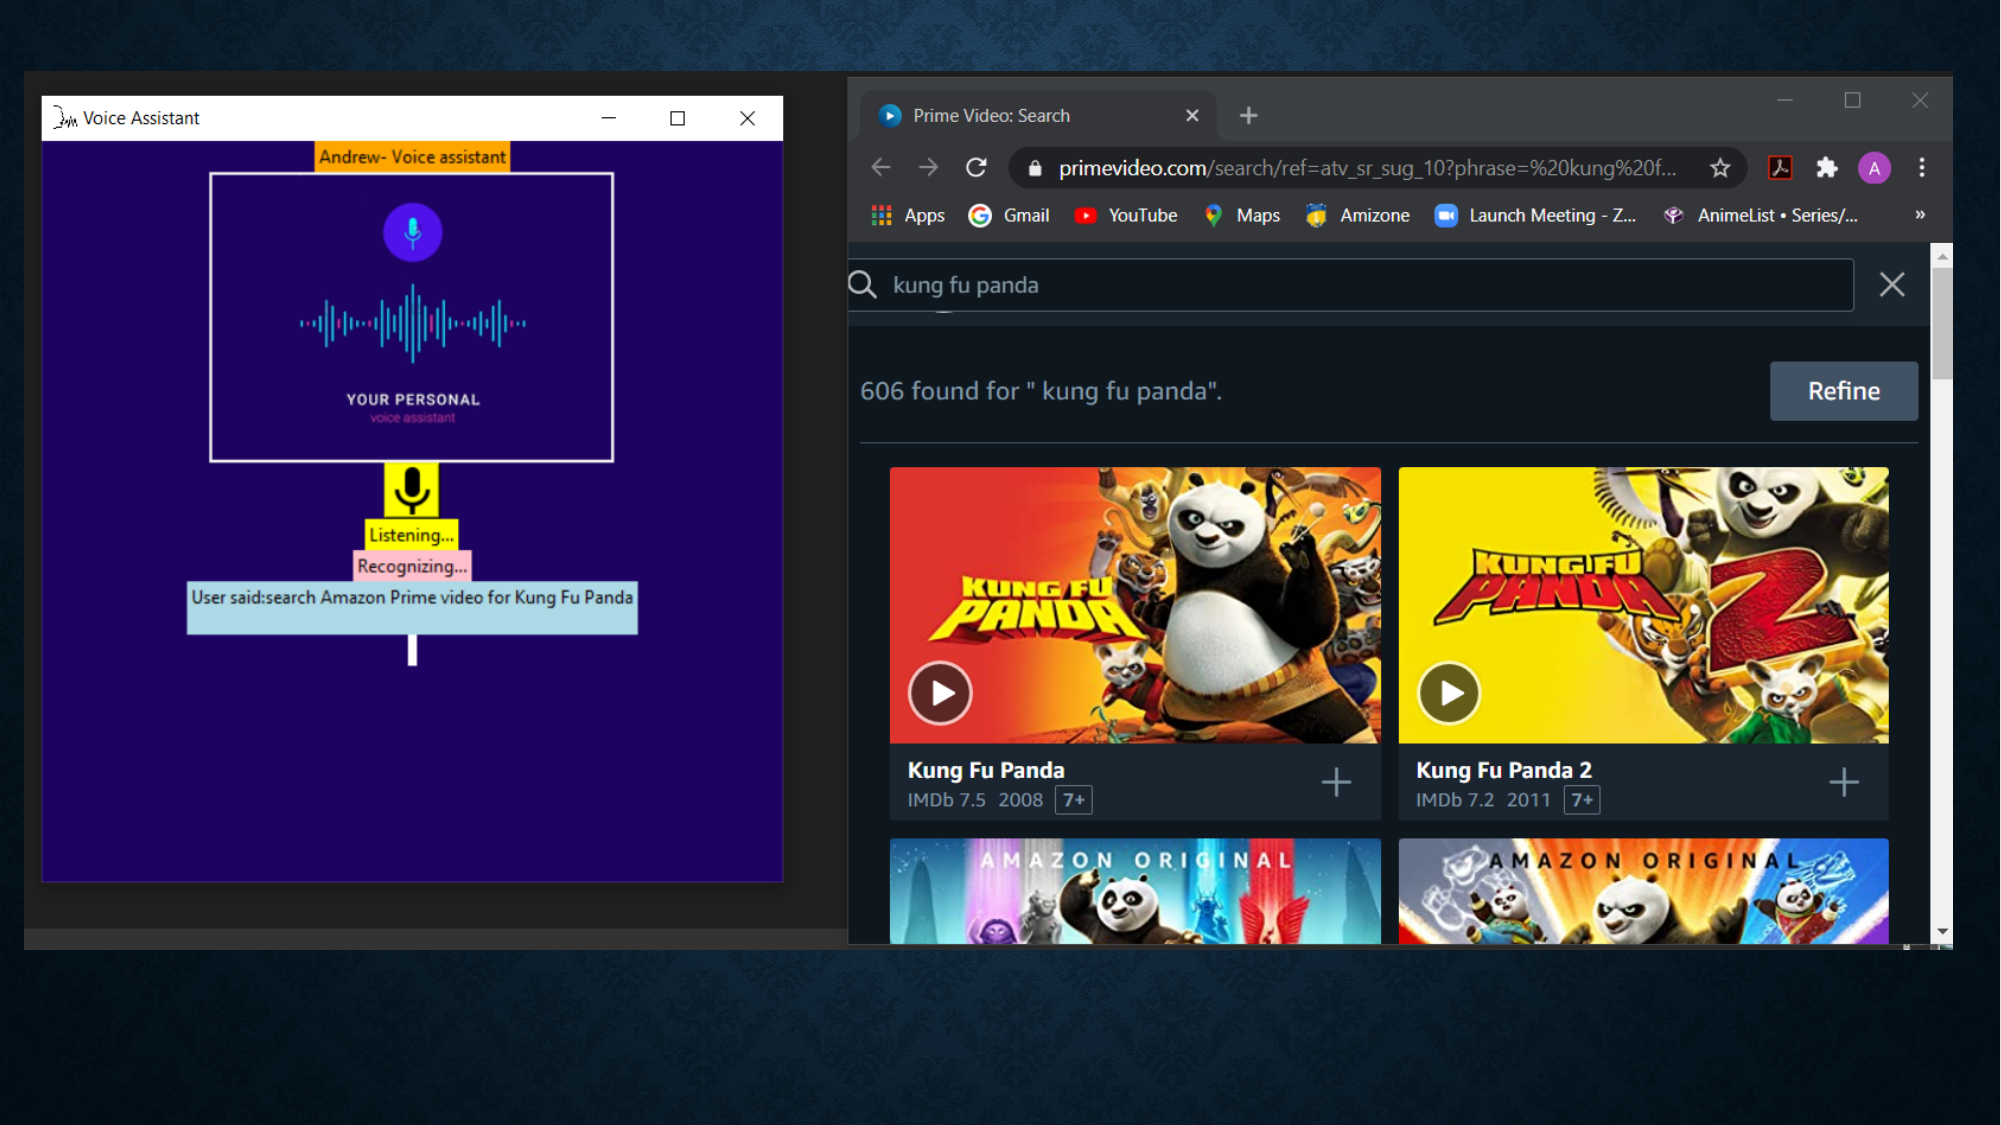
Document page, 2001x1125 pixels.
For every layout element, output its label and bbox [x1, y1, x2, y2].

list [24, 70, 1954, 951]
